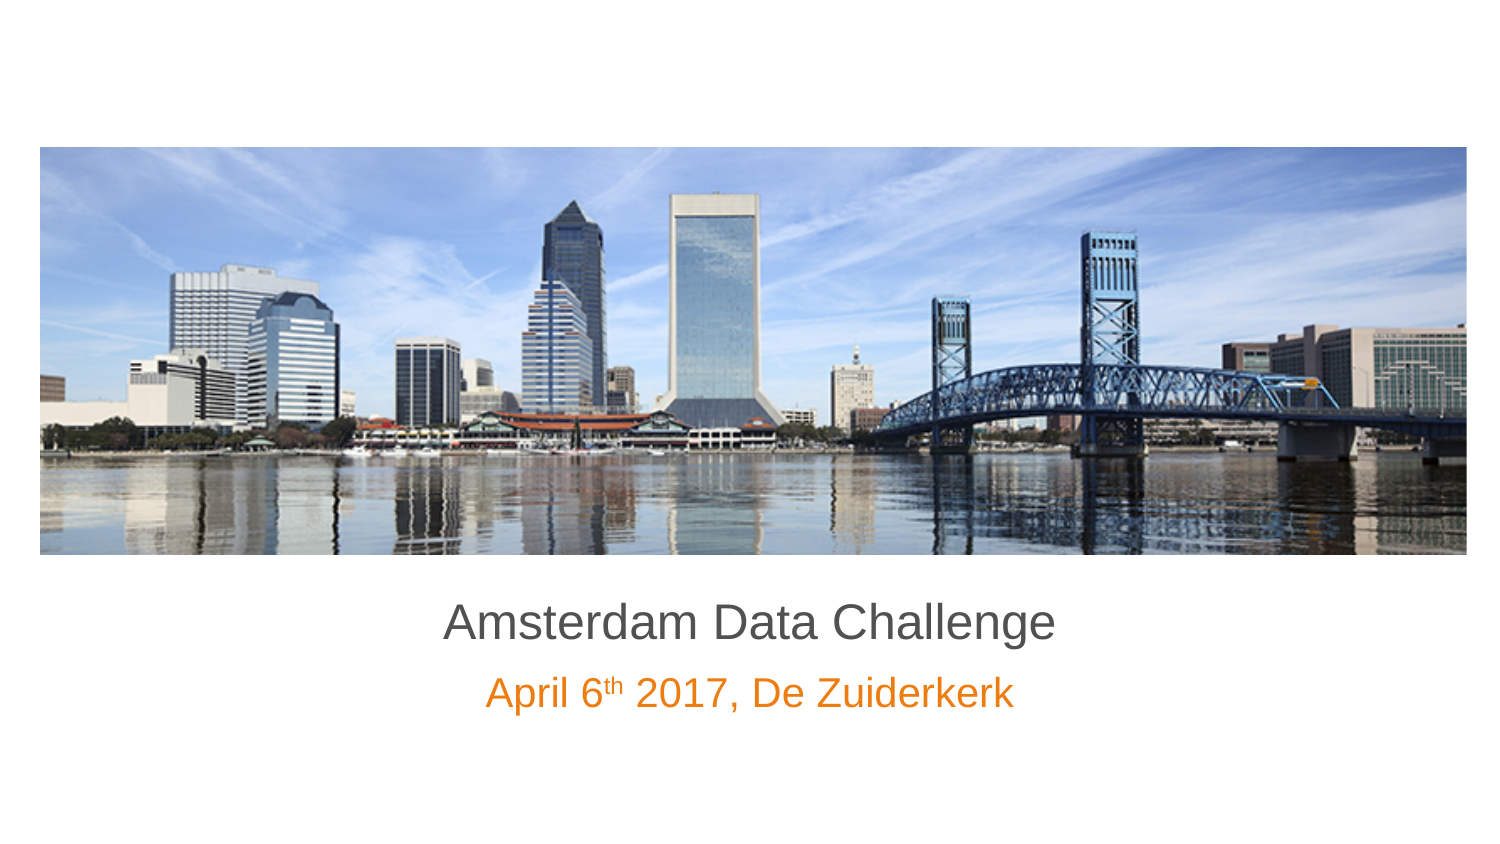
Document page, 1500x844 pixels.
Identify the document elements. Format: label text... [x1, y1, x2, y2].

subtitle April 6th 2017, De Zuiderkerk [159, 658, 1341, 718]
picture [39, 147, 1467, 555]
title Amsterdam Data Challenge [159, 587, 1341, 653]
